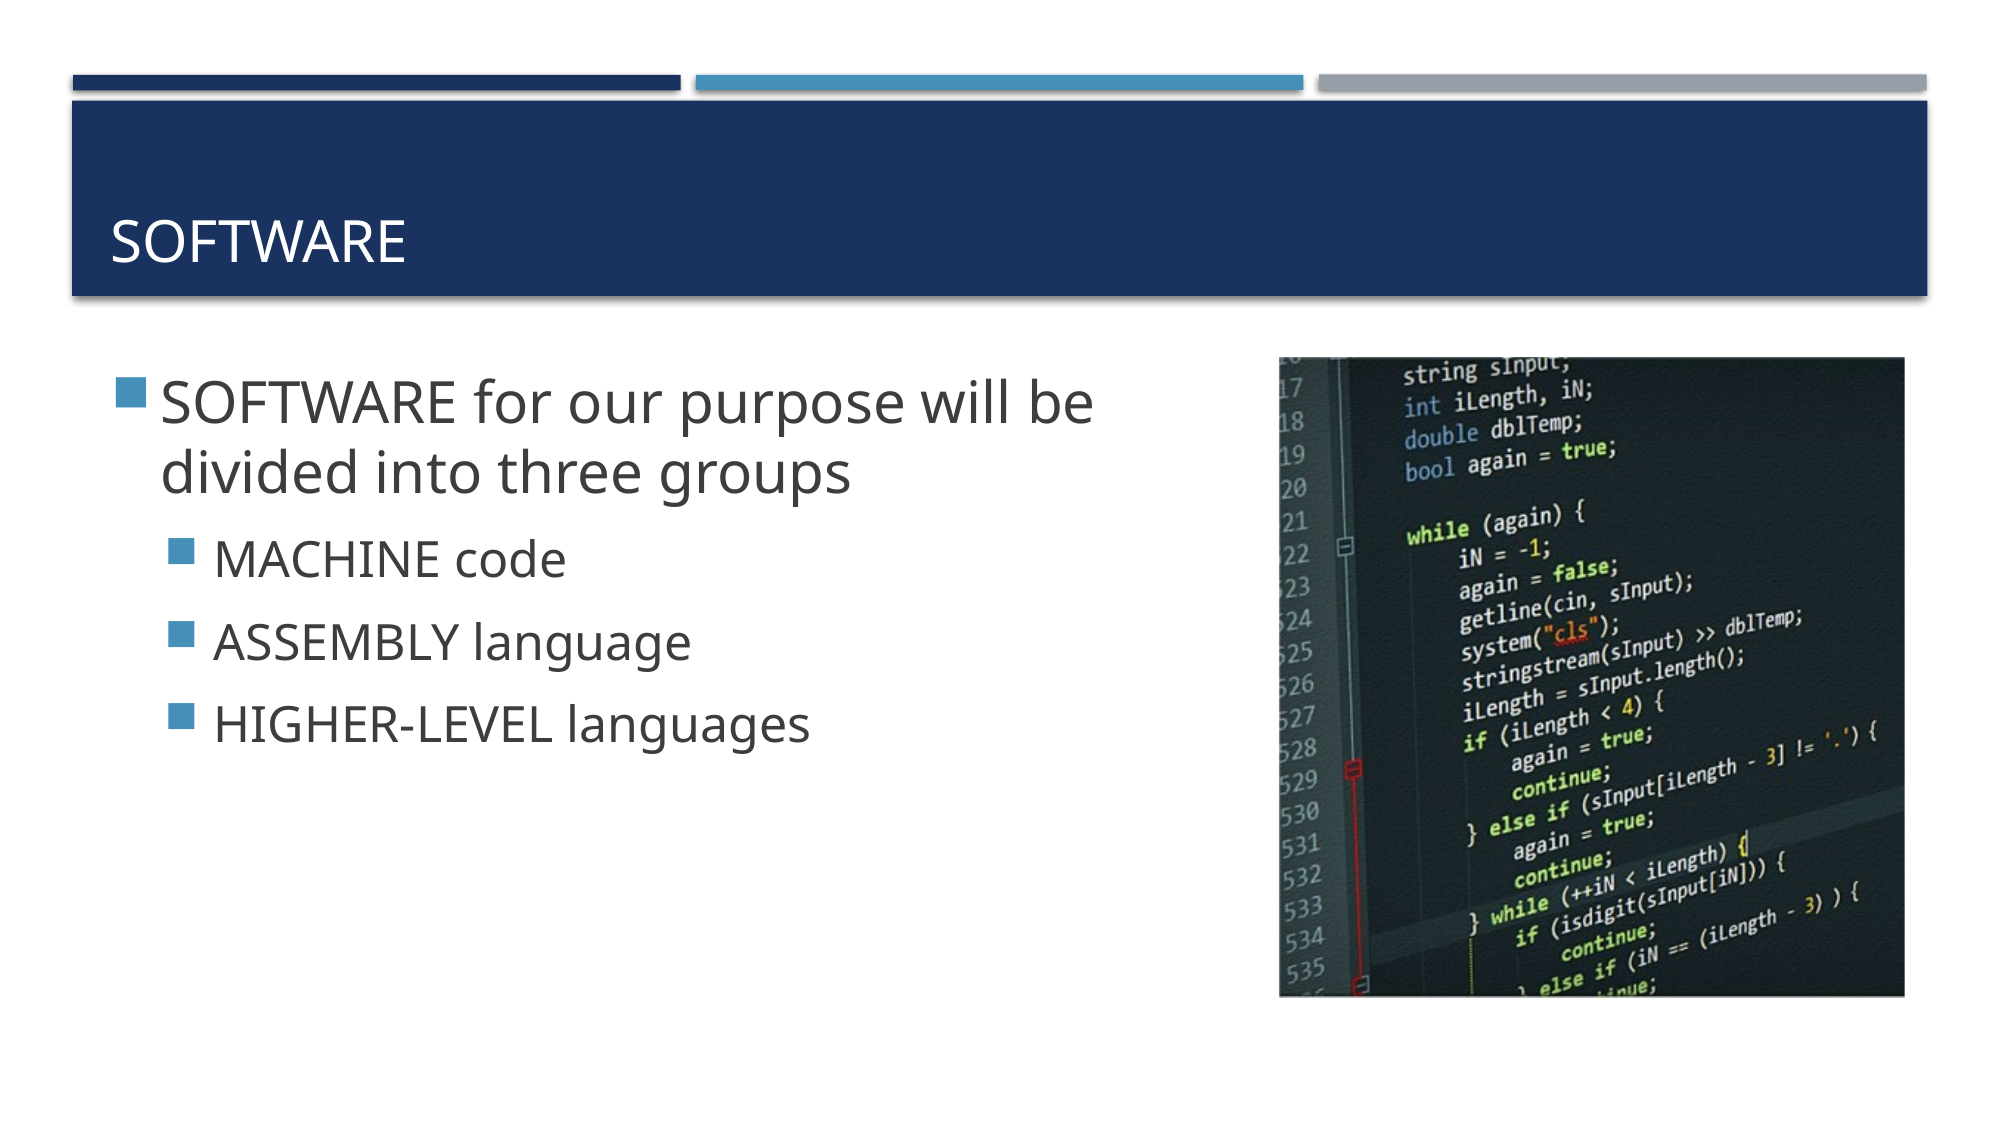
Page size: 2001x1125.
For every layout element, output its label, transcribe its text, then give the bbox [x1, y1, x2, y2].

title SOFTWARE [95, 115, 1905, 282]
list SOFTWARE for our purpose will be divided into three groups MACHINE code ASSEMBLY language HIGHER-LEVEL languages [95, 357, 1218, 962]
picture [1278, 357, 1906, 998]
